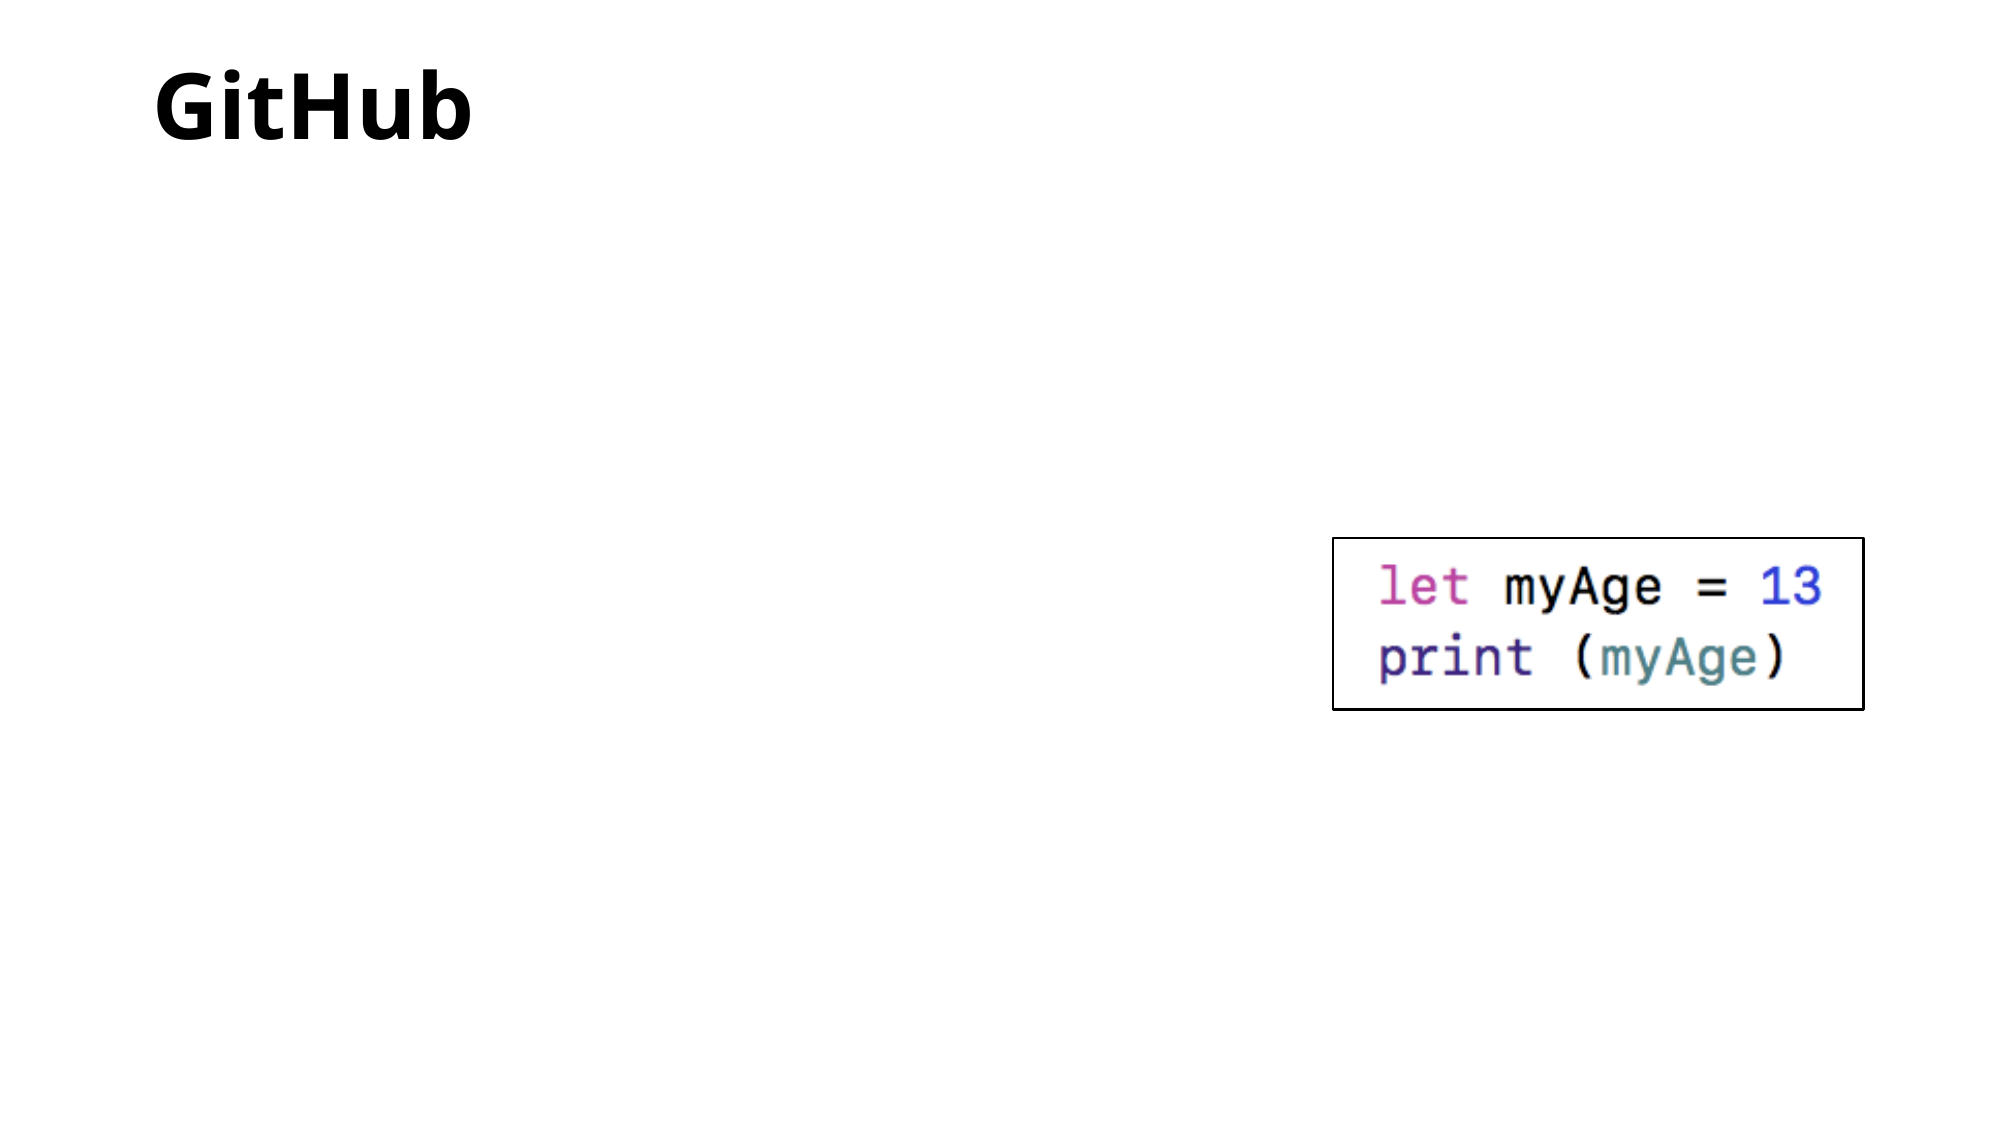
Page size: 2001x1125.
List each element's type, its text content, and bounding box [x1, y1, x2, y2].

picture [1334, 538, 1863, 709]
title GitHub [137, 1, 1863, 219]
